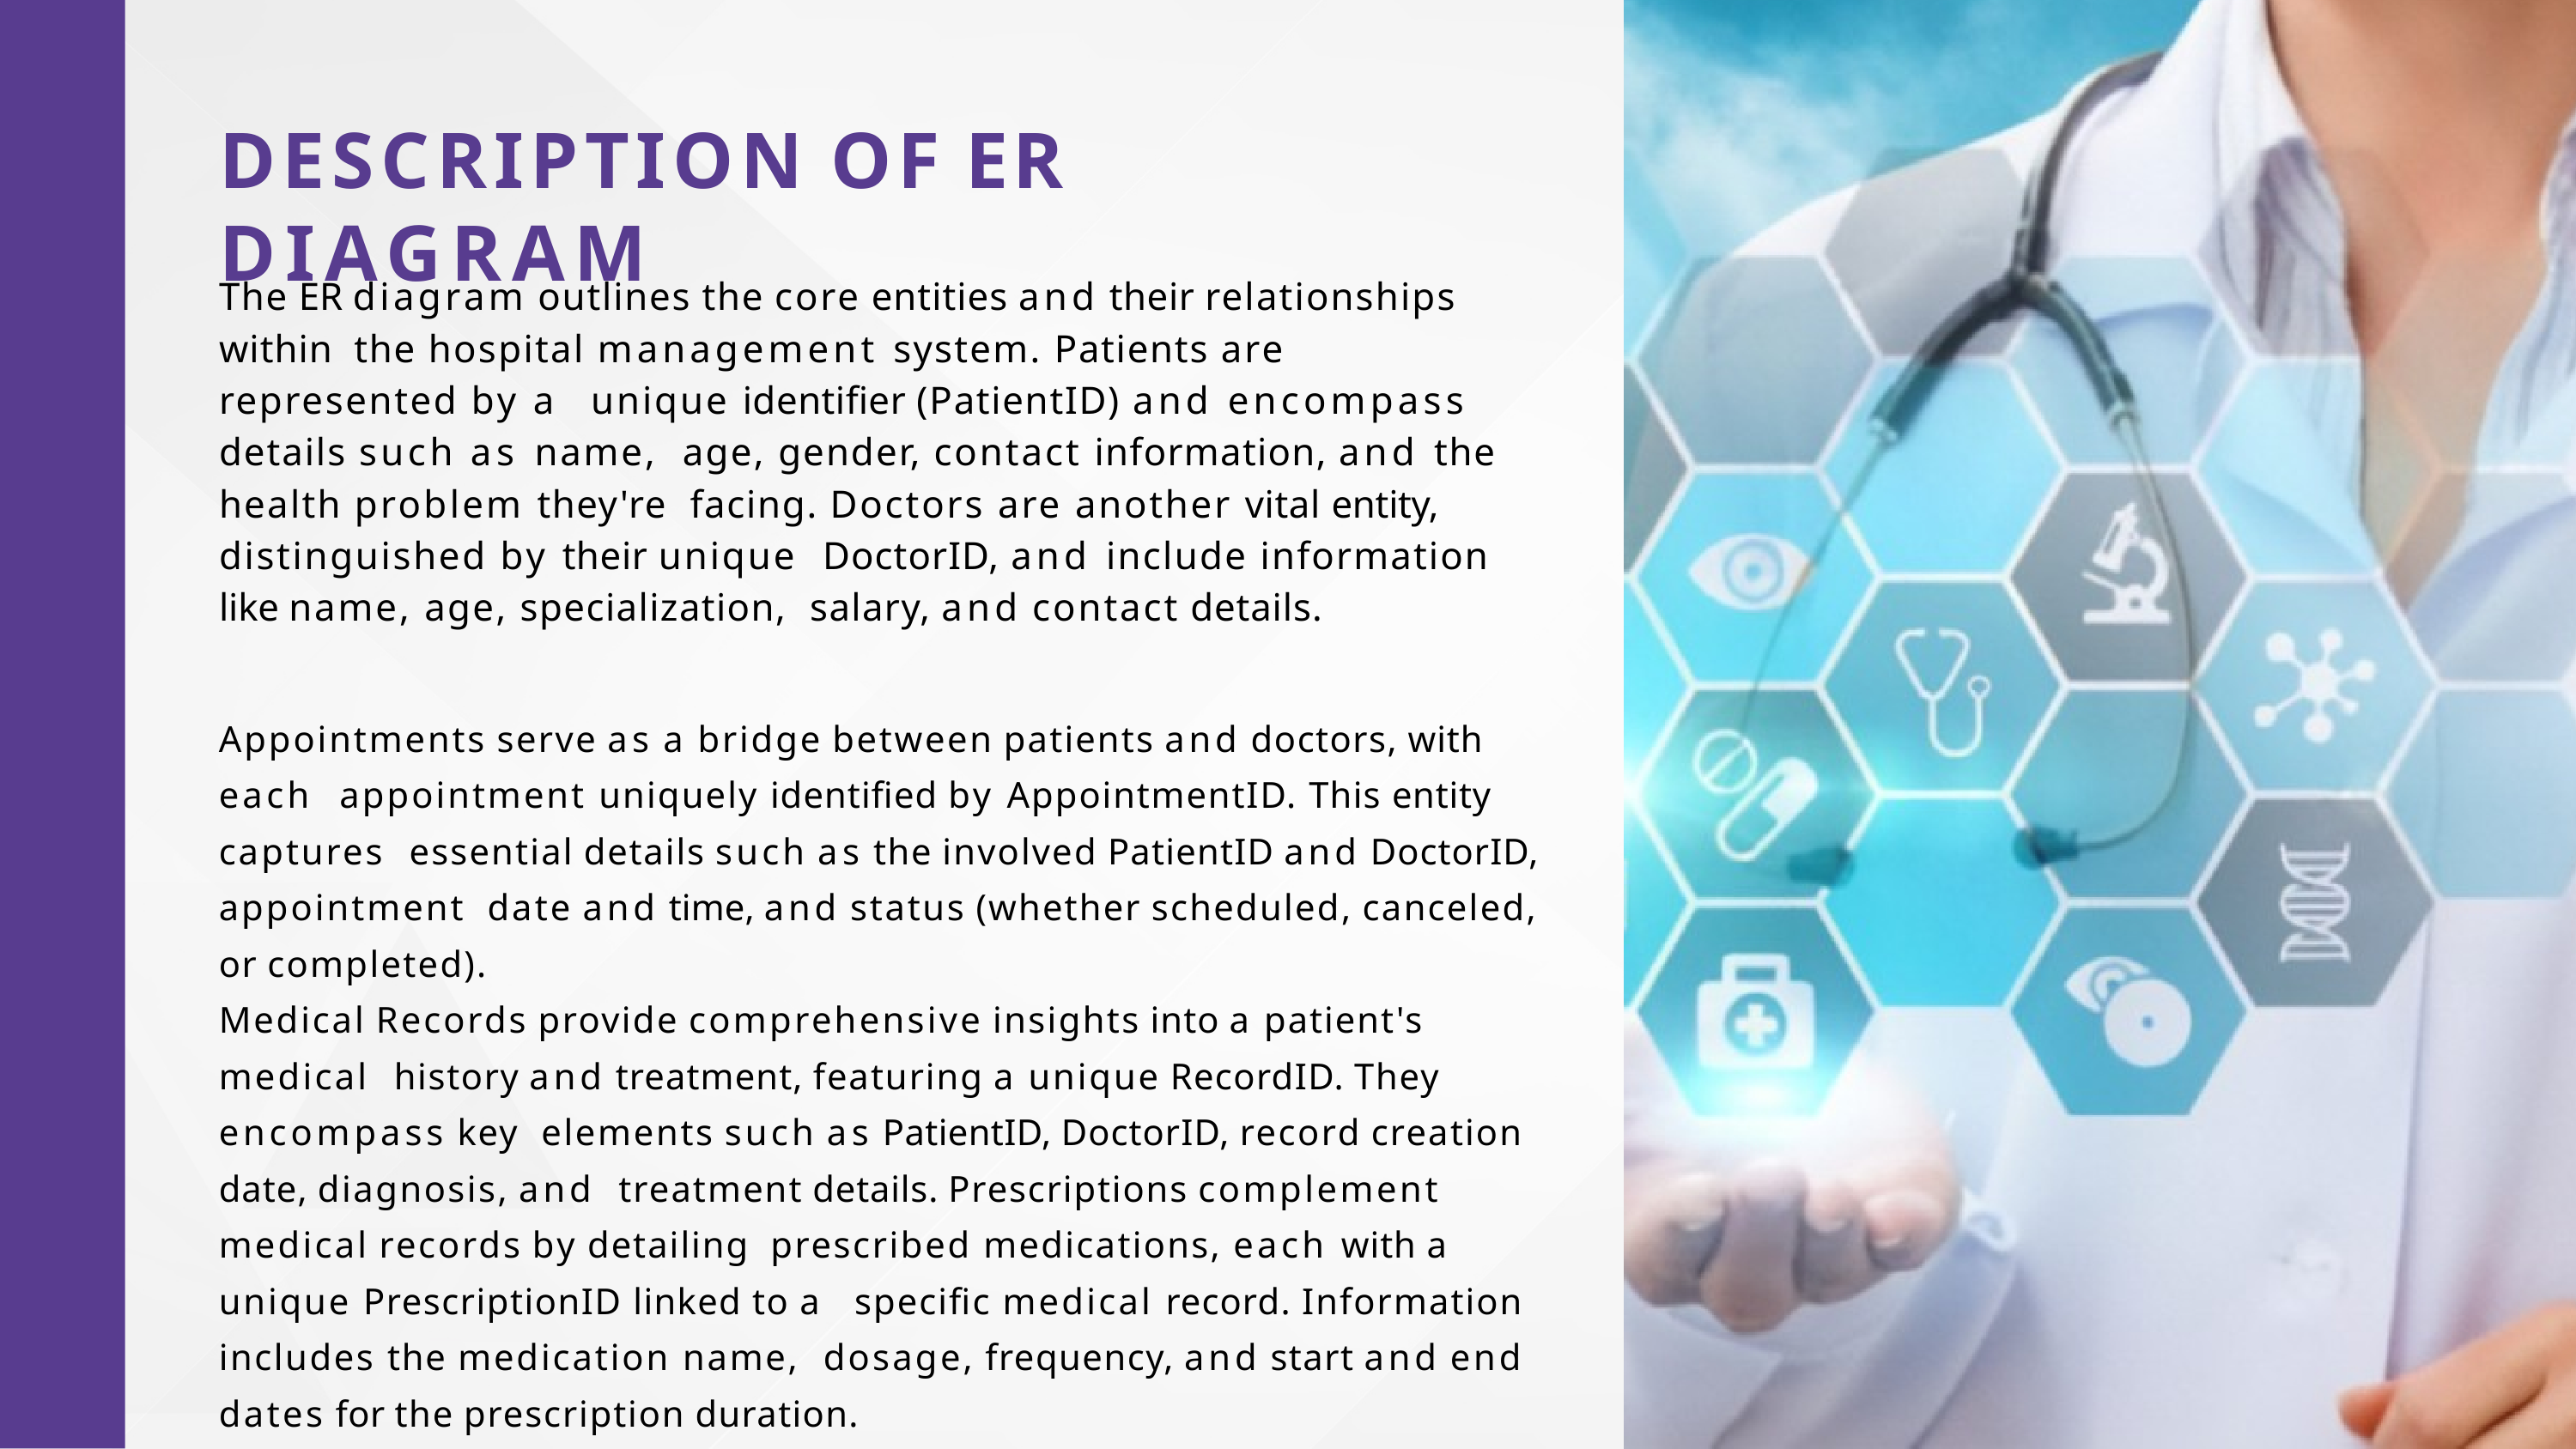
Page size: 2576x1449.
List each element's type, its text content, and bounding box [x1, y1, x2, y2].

text_box [0, 0, 125, 1449]
title DESCRIPTION OF ER DIAGRAM [216, 110, 1431, 264]
text_box The ER diagram outlines the core entities and their relationships within the hospital management system. Patients are represented by a unique identifier (PatientID) and encompass details such as name, age, gender, contact information, and the health problem they're facing. Doctors are another vital entity, distinguished by their unique DoctorID, and include information like name, age, specialization, salary, and contact details. Appointments serve as a bridge between patients and doctors, with each appointment uniquely identified by AppointmentID. This entity captures essential details such as the involved PatientID and DoctorID, appointment date and time, and status (whether scheduled, canceled, or completed). Medical Records provide comprehensive insights into a patient's medical history and treatment, featuring a unique RecordID. They encompass key elements such as PatientID, DoctorID, record creation date, diagnosis, and treatment details. Prescriptions complement medical records by detailing prescribed medications, each with a unique PrescriptionID linked to a specific medical record. Information includes the medication name, dosage, frequency, and start and end dates for the prescription duration. [216, 264, 1547, 1434]
picture [125, 0, 2576, 1449]
